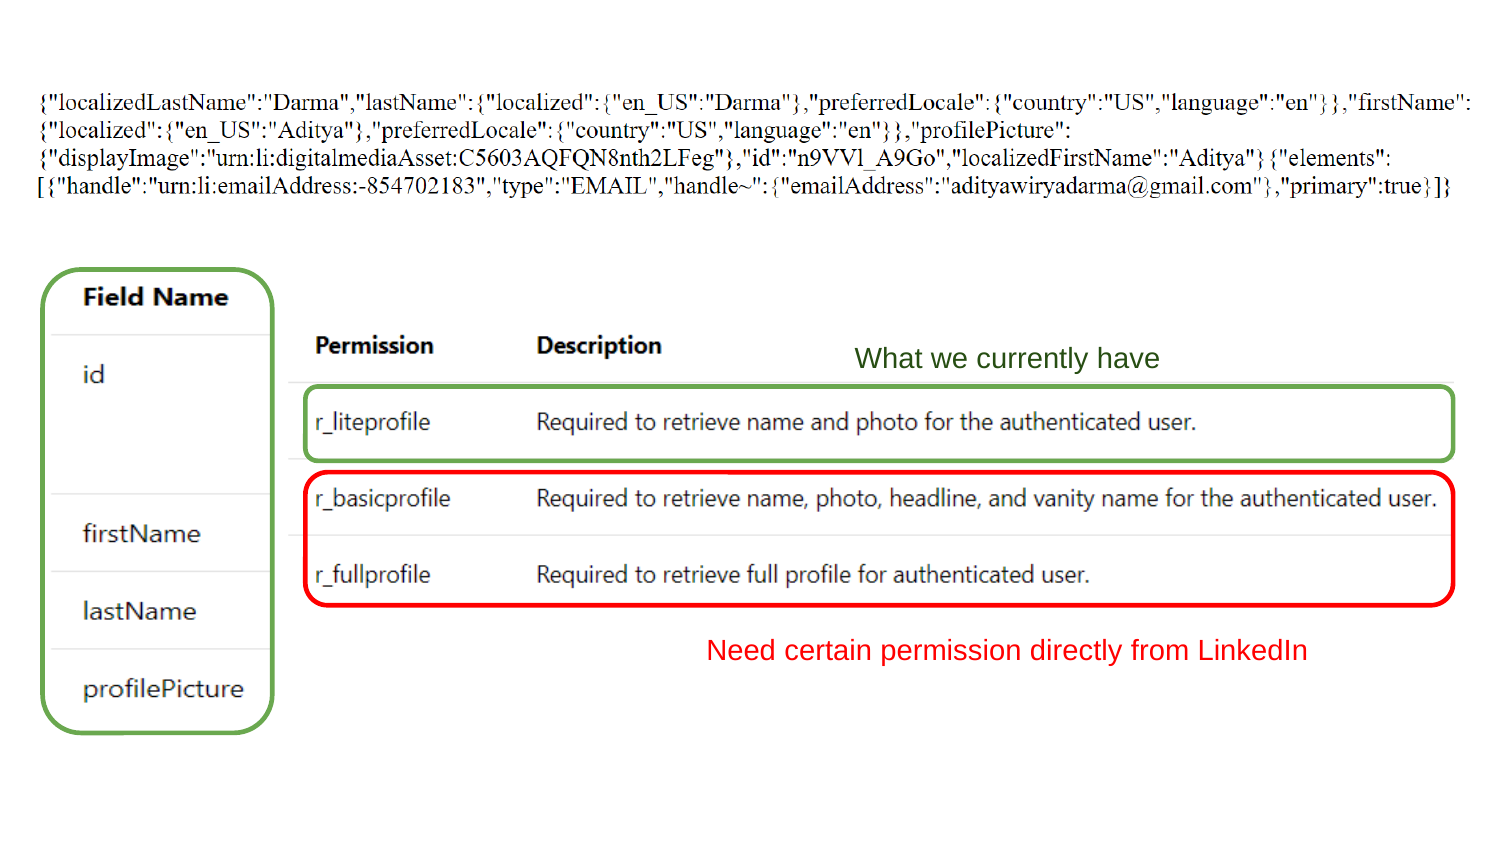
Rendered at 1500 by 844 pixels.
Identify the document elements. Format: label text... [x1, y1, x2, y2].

picture [42, 269, 273, 716]
picture [24, 77, 1476, 211]
picture [286, 323, 1454, 611]
text_box [55, 723, 260, 733]
text_box Need certain permission directly from LinkedIn [690, 619, 1325, 678]
